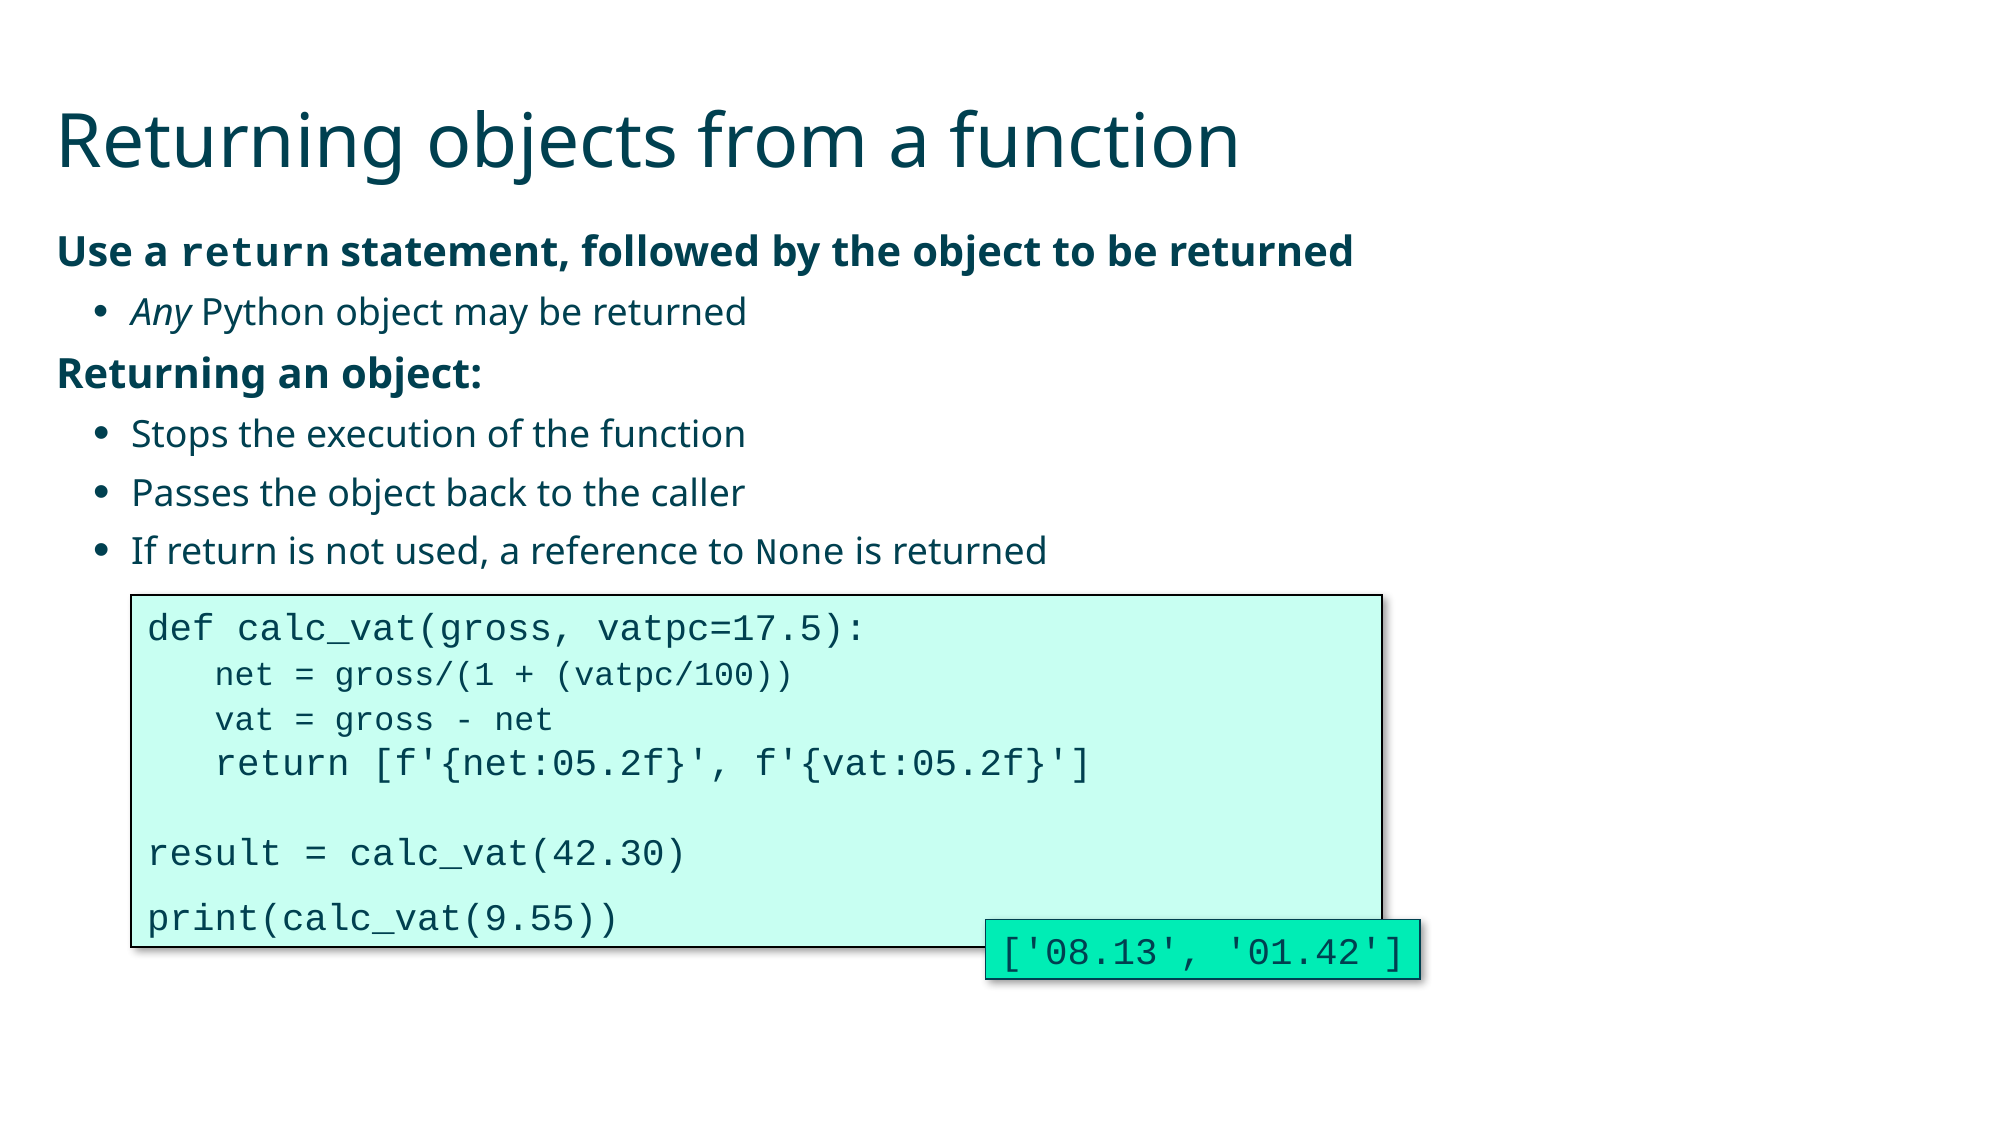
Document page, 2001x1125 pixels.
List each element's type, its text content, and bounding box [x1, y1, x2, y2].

title Returning objects from a function [55, 92, 1946, 224]
text_box ['08.13', '01.42'] [985, 919, 1421, 980]
list Use a return statement, followed by the object to be returned Any Python object may be returned Returning an object: Stops the execution of the function Passes the object back to the caller If return is not used, a reference to None is returned [55, 224, 1946, 1038]
text_box def calc_vat(gross, vatpc=17.5): net = gross/(1 + (vatpc/100)) vat = gross - net return [f'{net:05.2f}', f'{vat:05.2f}'] result = calc_vat(42.30) print(calc_vat(9.55)) [131, 595, 1382, 947]
